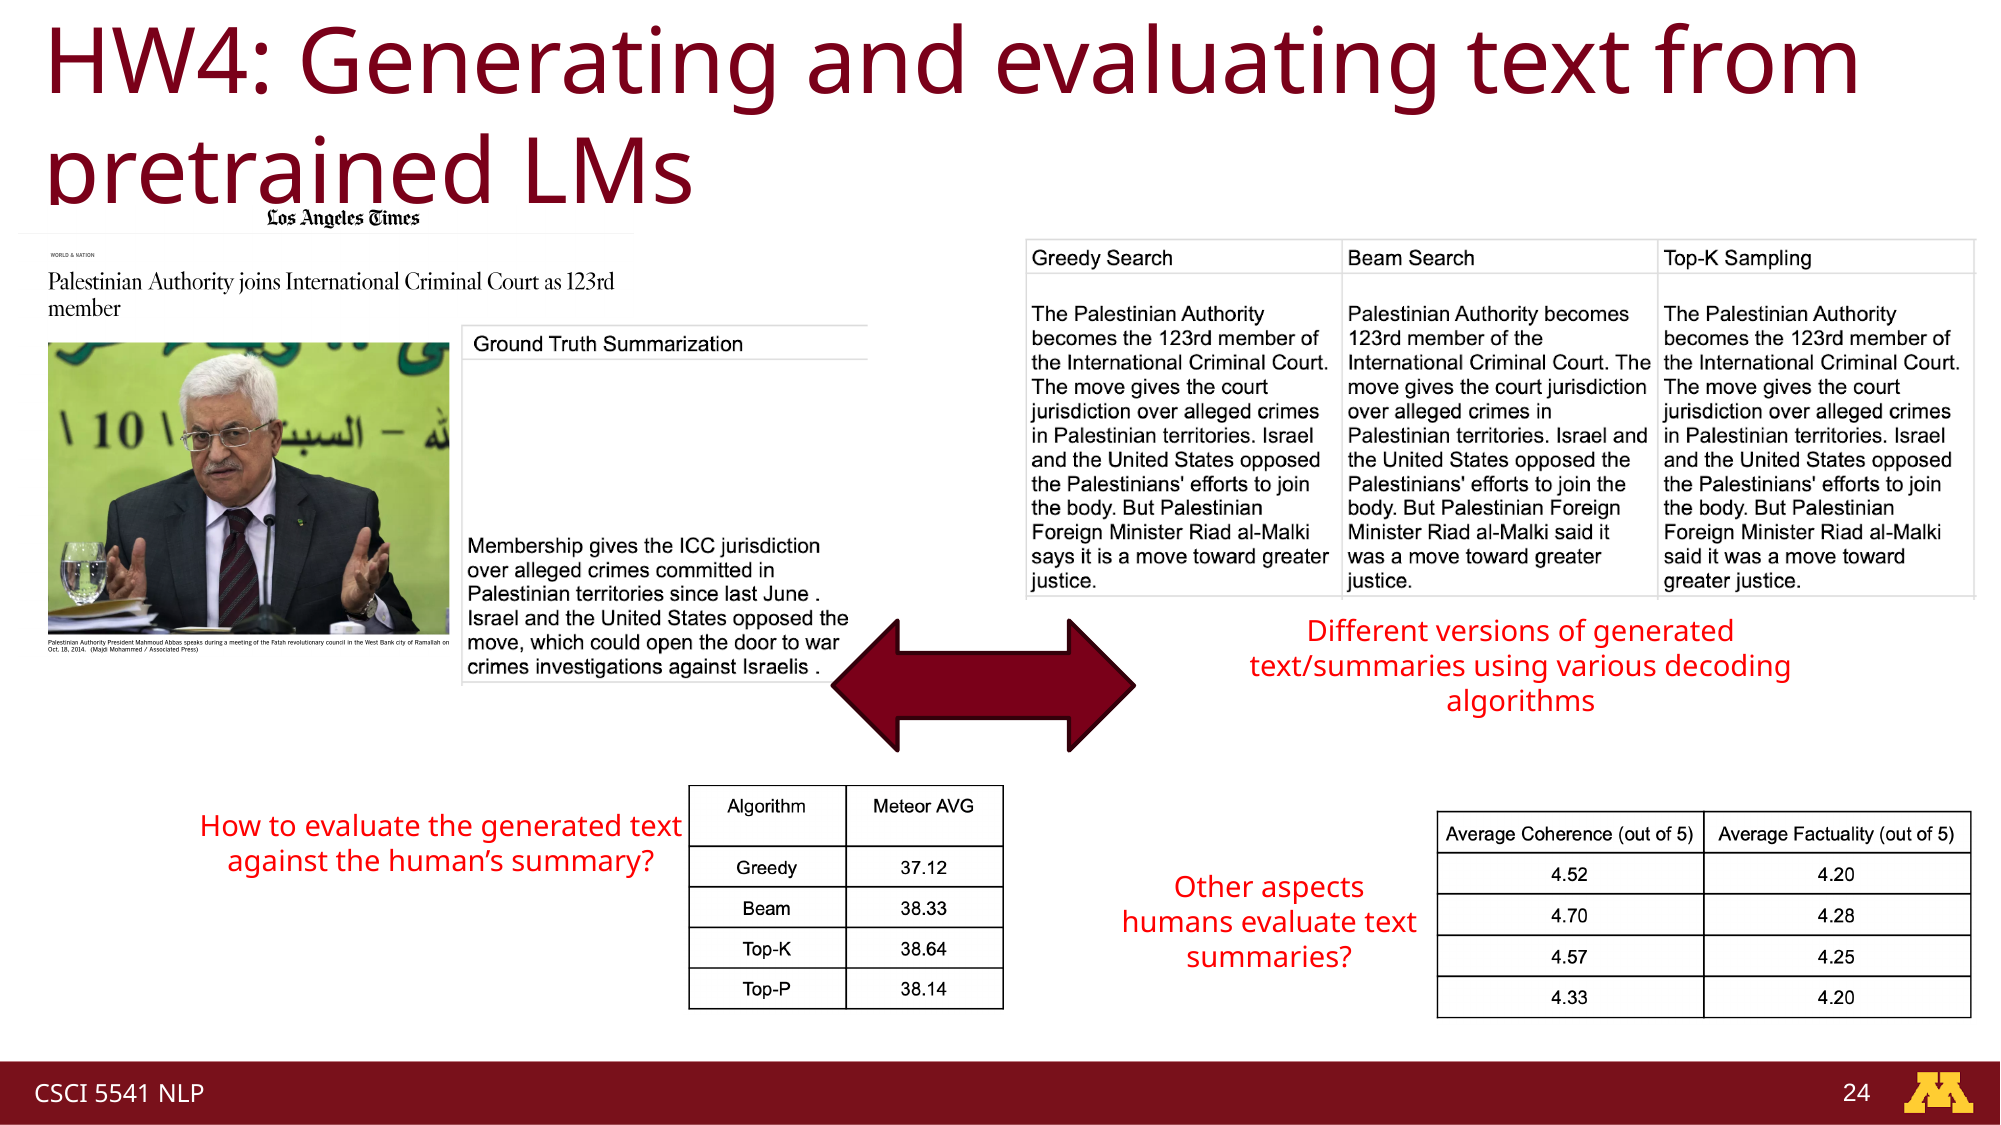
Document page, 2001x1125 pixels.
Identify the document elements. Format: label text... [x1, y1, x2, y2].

picture [1436, 810, 1977, 1025]
picture [0, 1061, 2000, 1125]
title HW4: Generating and evaluating text from pretrained LMs [32, 17, 1976, 206]
picture [683, 785, 1005, 1015]
text_box Other aspects humans evaluate text summaries? [1102, 861, 1431, 981]
text_box Different versions of generated text/summaries using various decoding algorithms [1201, 607, 1841, 725]
text_box How to evaluate the generated text against the human’s summary? [177, 800, 678, 886]
picture [17, 205, 634, 658]
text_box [449, 317, 1135, 751]
slide_number ‹#› [1751, 1061, 1886, 1122]
picture [1025, 231, 1977, 600]
